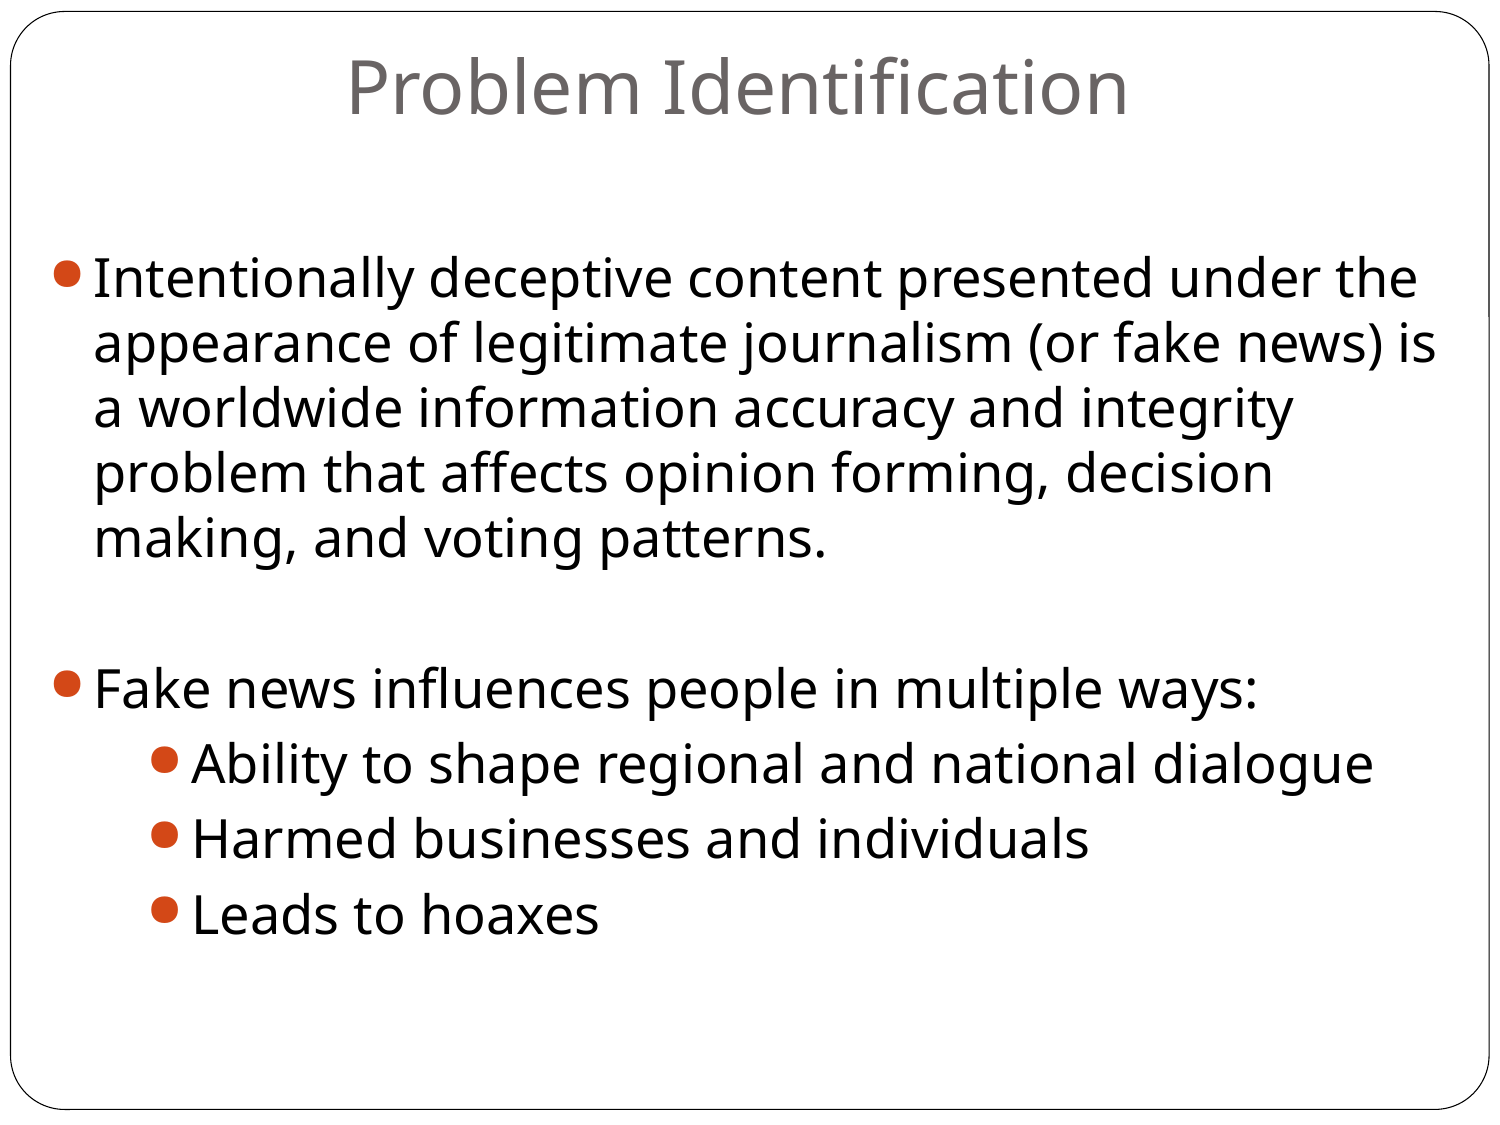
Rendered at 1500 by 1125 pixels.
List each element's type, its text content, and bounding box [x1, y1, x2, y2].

list Intentionally deceptive content presented under the appearance of legitimate journalism (or fake news) is a worldwide information accuracy and integrity problem that affects opinion forming, decision making, and voting patterns. Fake news influences people in multiple ways: Ability to shape regional and national dialogue Harmed businesses and individuals Leads to hoaxes [40, 160, 1483, 988]
title Problem Identification [99, 18, 1376, 138]
